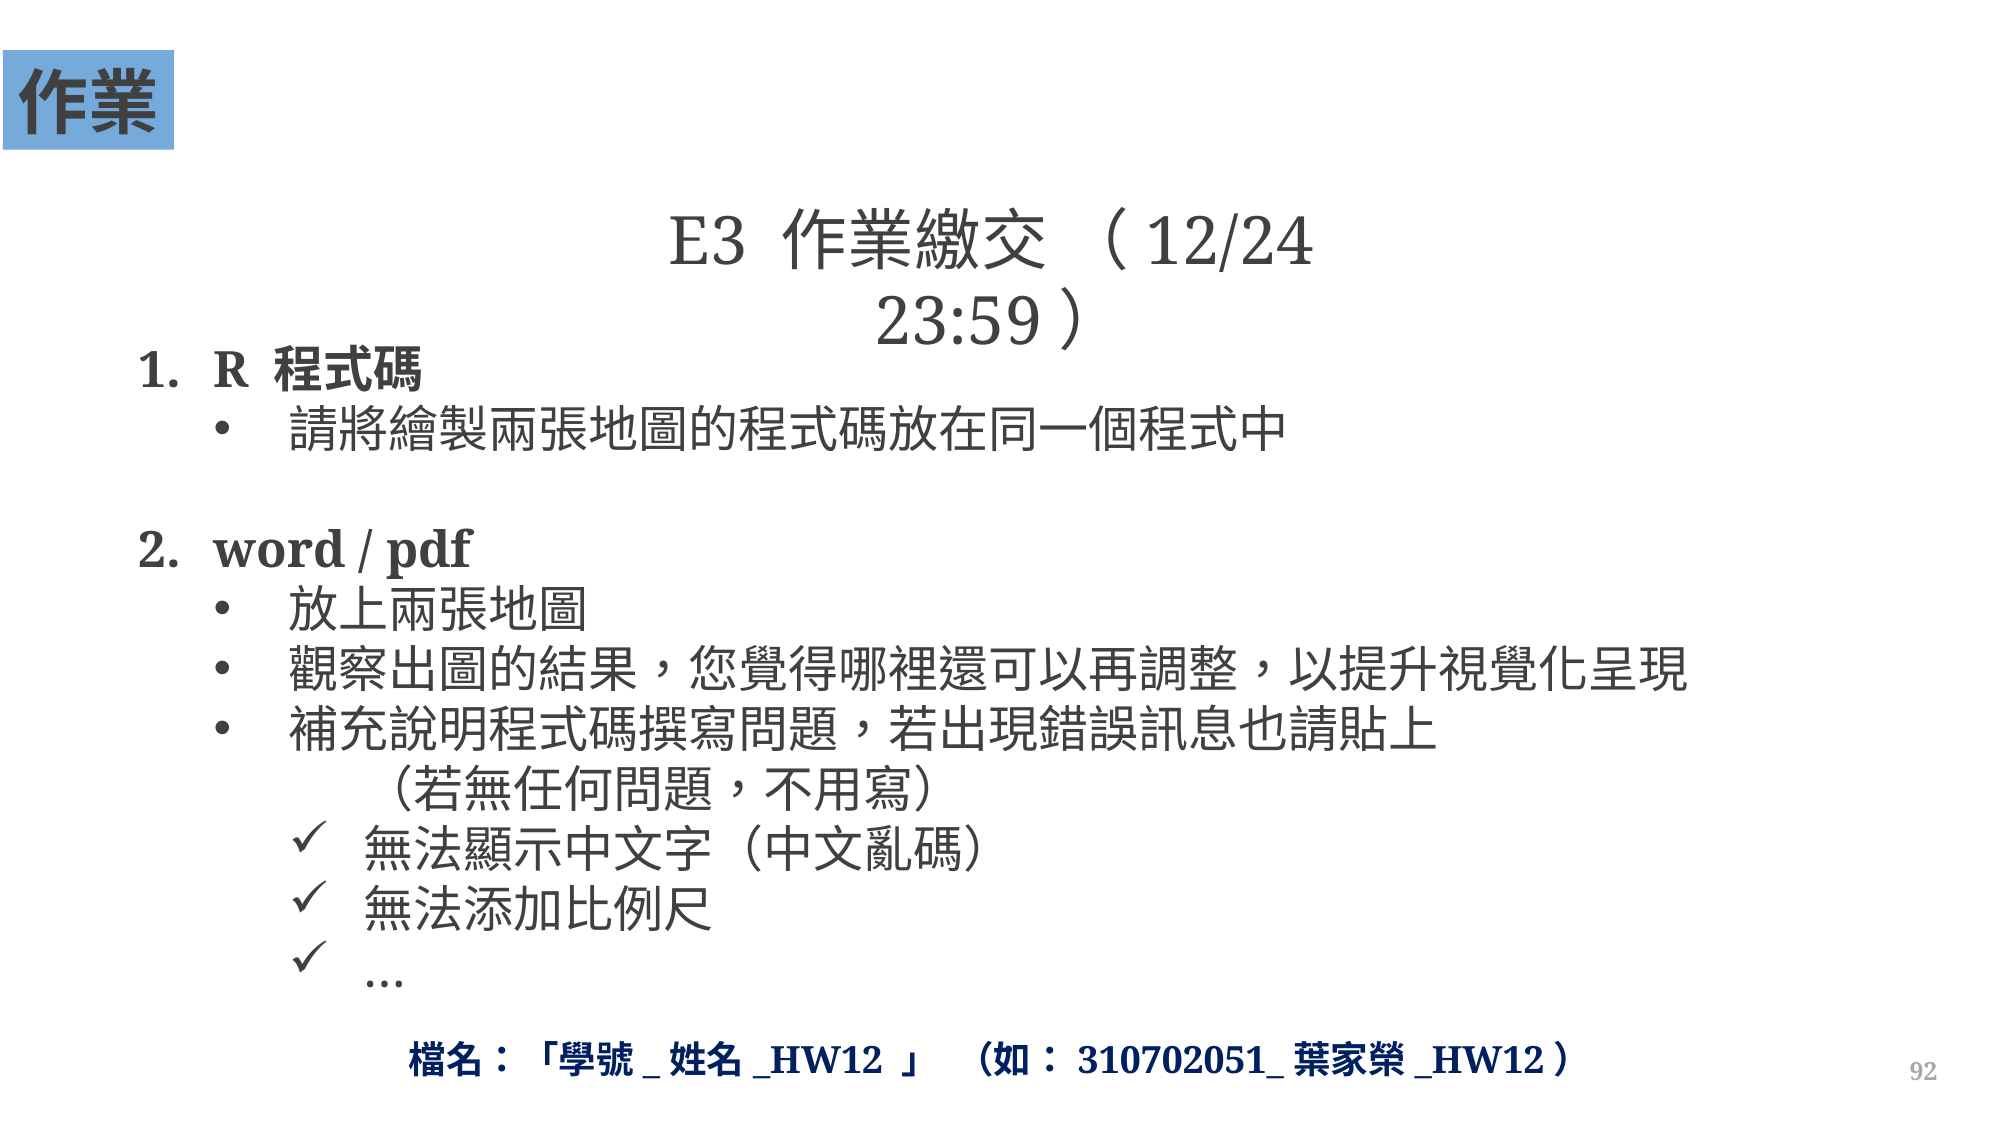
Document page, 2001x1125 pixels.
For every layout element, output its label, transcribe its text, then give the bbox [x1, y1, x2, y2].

text_box R 程式碼 請將繪製兩張地圖的程式碼放在同一個程式中 word / pdf 放上兩張地圖 觀察出圖的結果，您覺得哪裡還可以再調整，以提升視覺化呈現 補充說明程式碼撰寫問題，若出現錯誤訊息也請貼上 （若無任何問題，不用寫） 無法顯示中文字（中文亂碼） 無法添加比例尺 … [123, 330, 1877, 1006]
text_box E3 作業繳交 （12/24 23:59） [564, 190, 1436, 330]
text_box 作業 [2, 50, 175, 150]
slide_number 92 [1502, 1042, 1953, 1103]
text_box 檔名：「學號_姓名_HW12 」 （如：310702051_葉家榮_HW12） [203, 1028, 1797, 1089]
